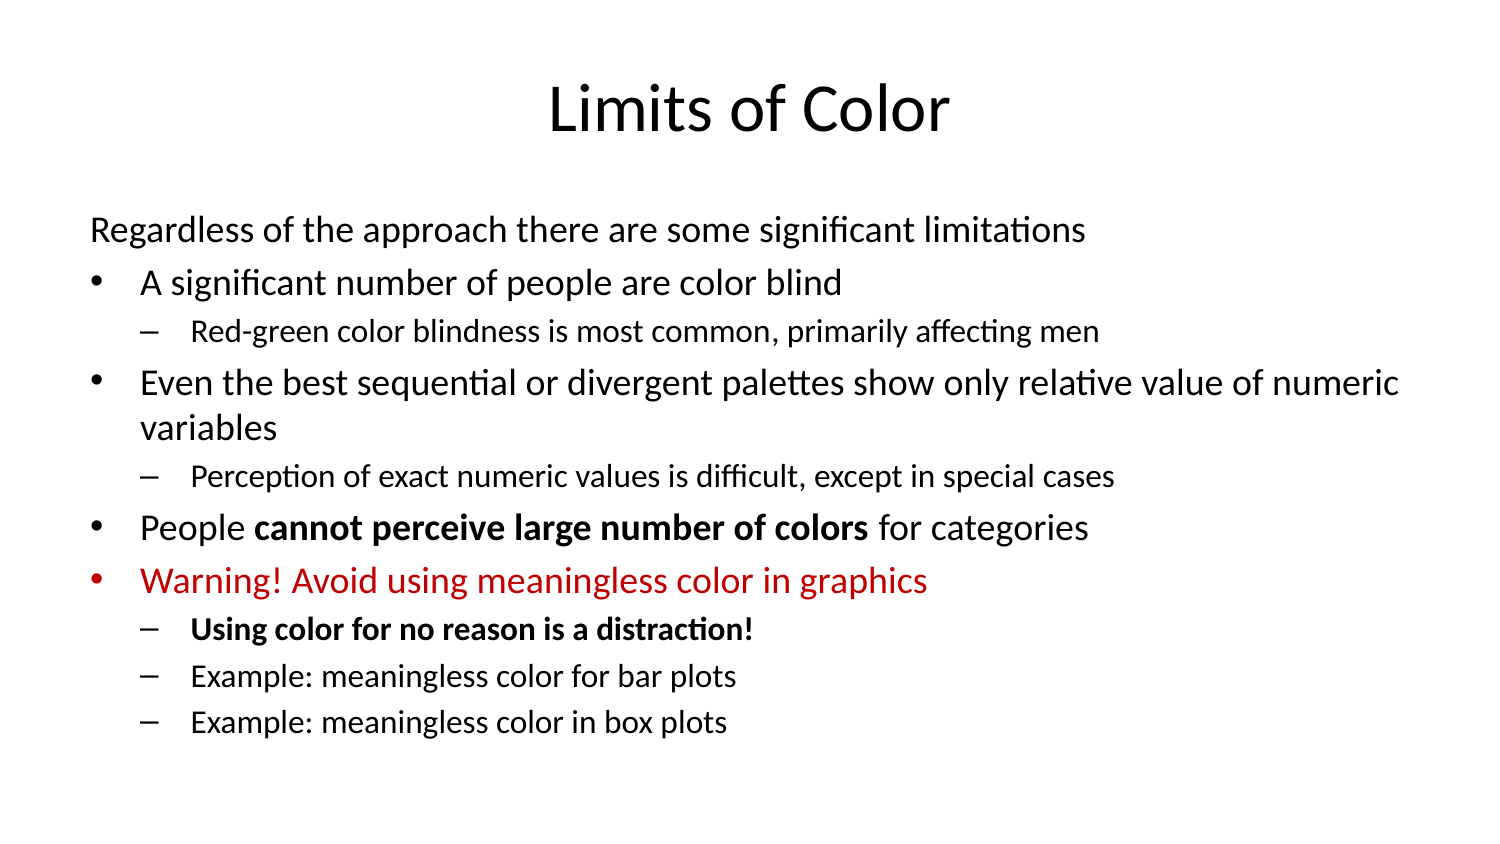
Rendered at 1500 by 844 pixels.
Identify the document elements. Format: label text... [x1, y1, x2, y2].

list Regardless of the approach there are some significant limitations A significant number of people are color blind Red-green color blindness is most common, primarily affecting men Even the best sequential or divergent palettes show only relative value of numeric variables Perception of exact numeric values is difficult, except in special cases People cannot perceive large number of colors for categories Warning! Avoid using meaningless color in graphics Using color for no reason is a distraction! Example: meaningless color for bar plots Example: meaningless color in box plots [75, 196, 1425, 754]
title Limits of Color [75, 33, 1425, 175]
